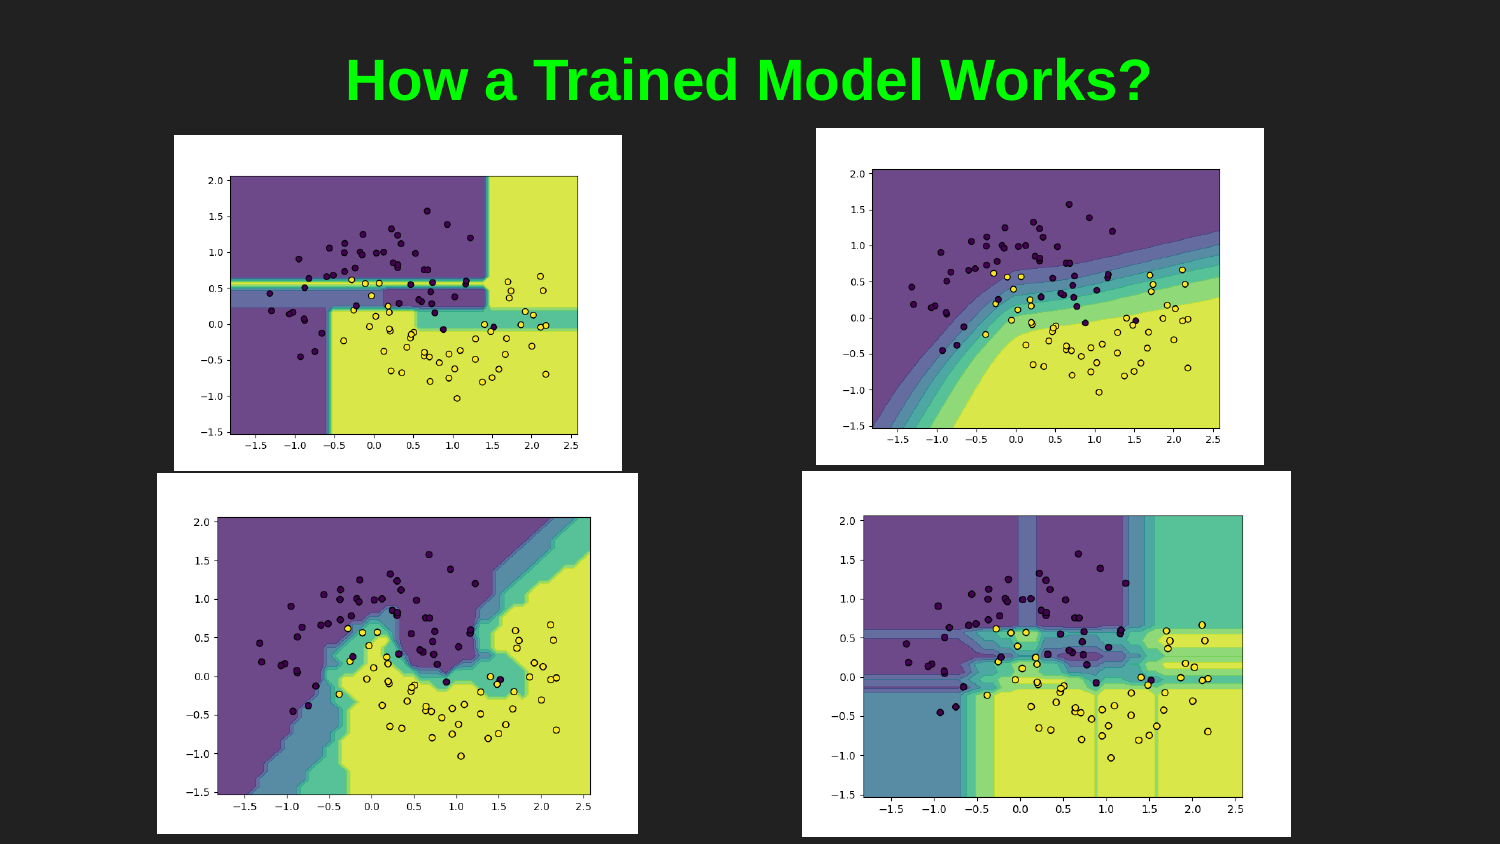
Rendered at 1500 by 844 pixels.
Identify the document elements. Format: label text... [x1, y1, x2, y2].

picture [157, 473, 638, 835]
subtitle How a Trained Model Works? [51, 27, 1449, 158]
picture [802, 470, 1291, 838]
picture [173, 135, 622, 472]
picture [816, 128, 1265, 465]
